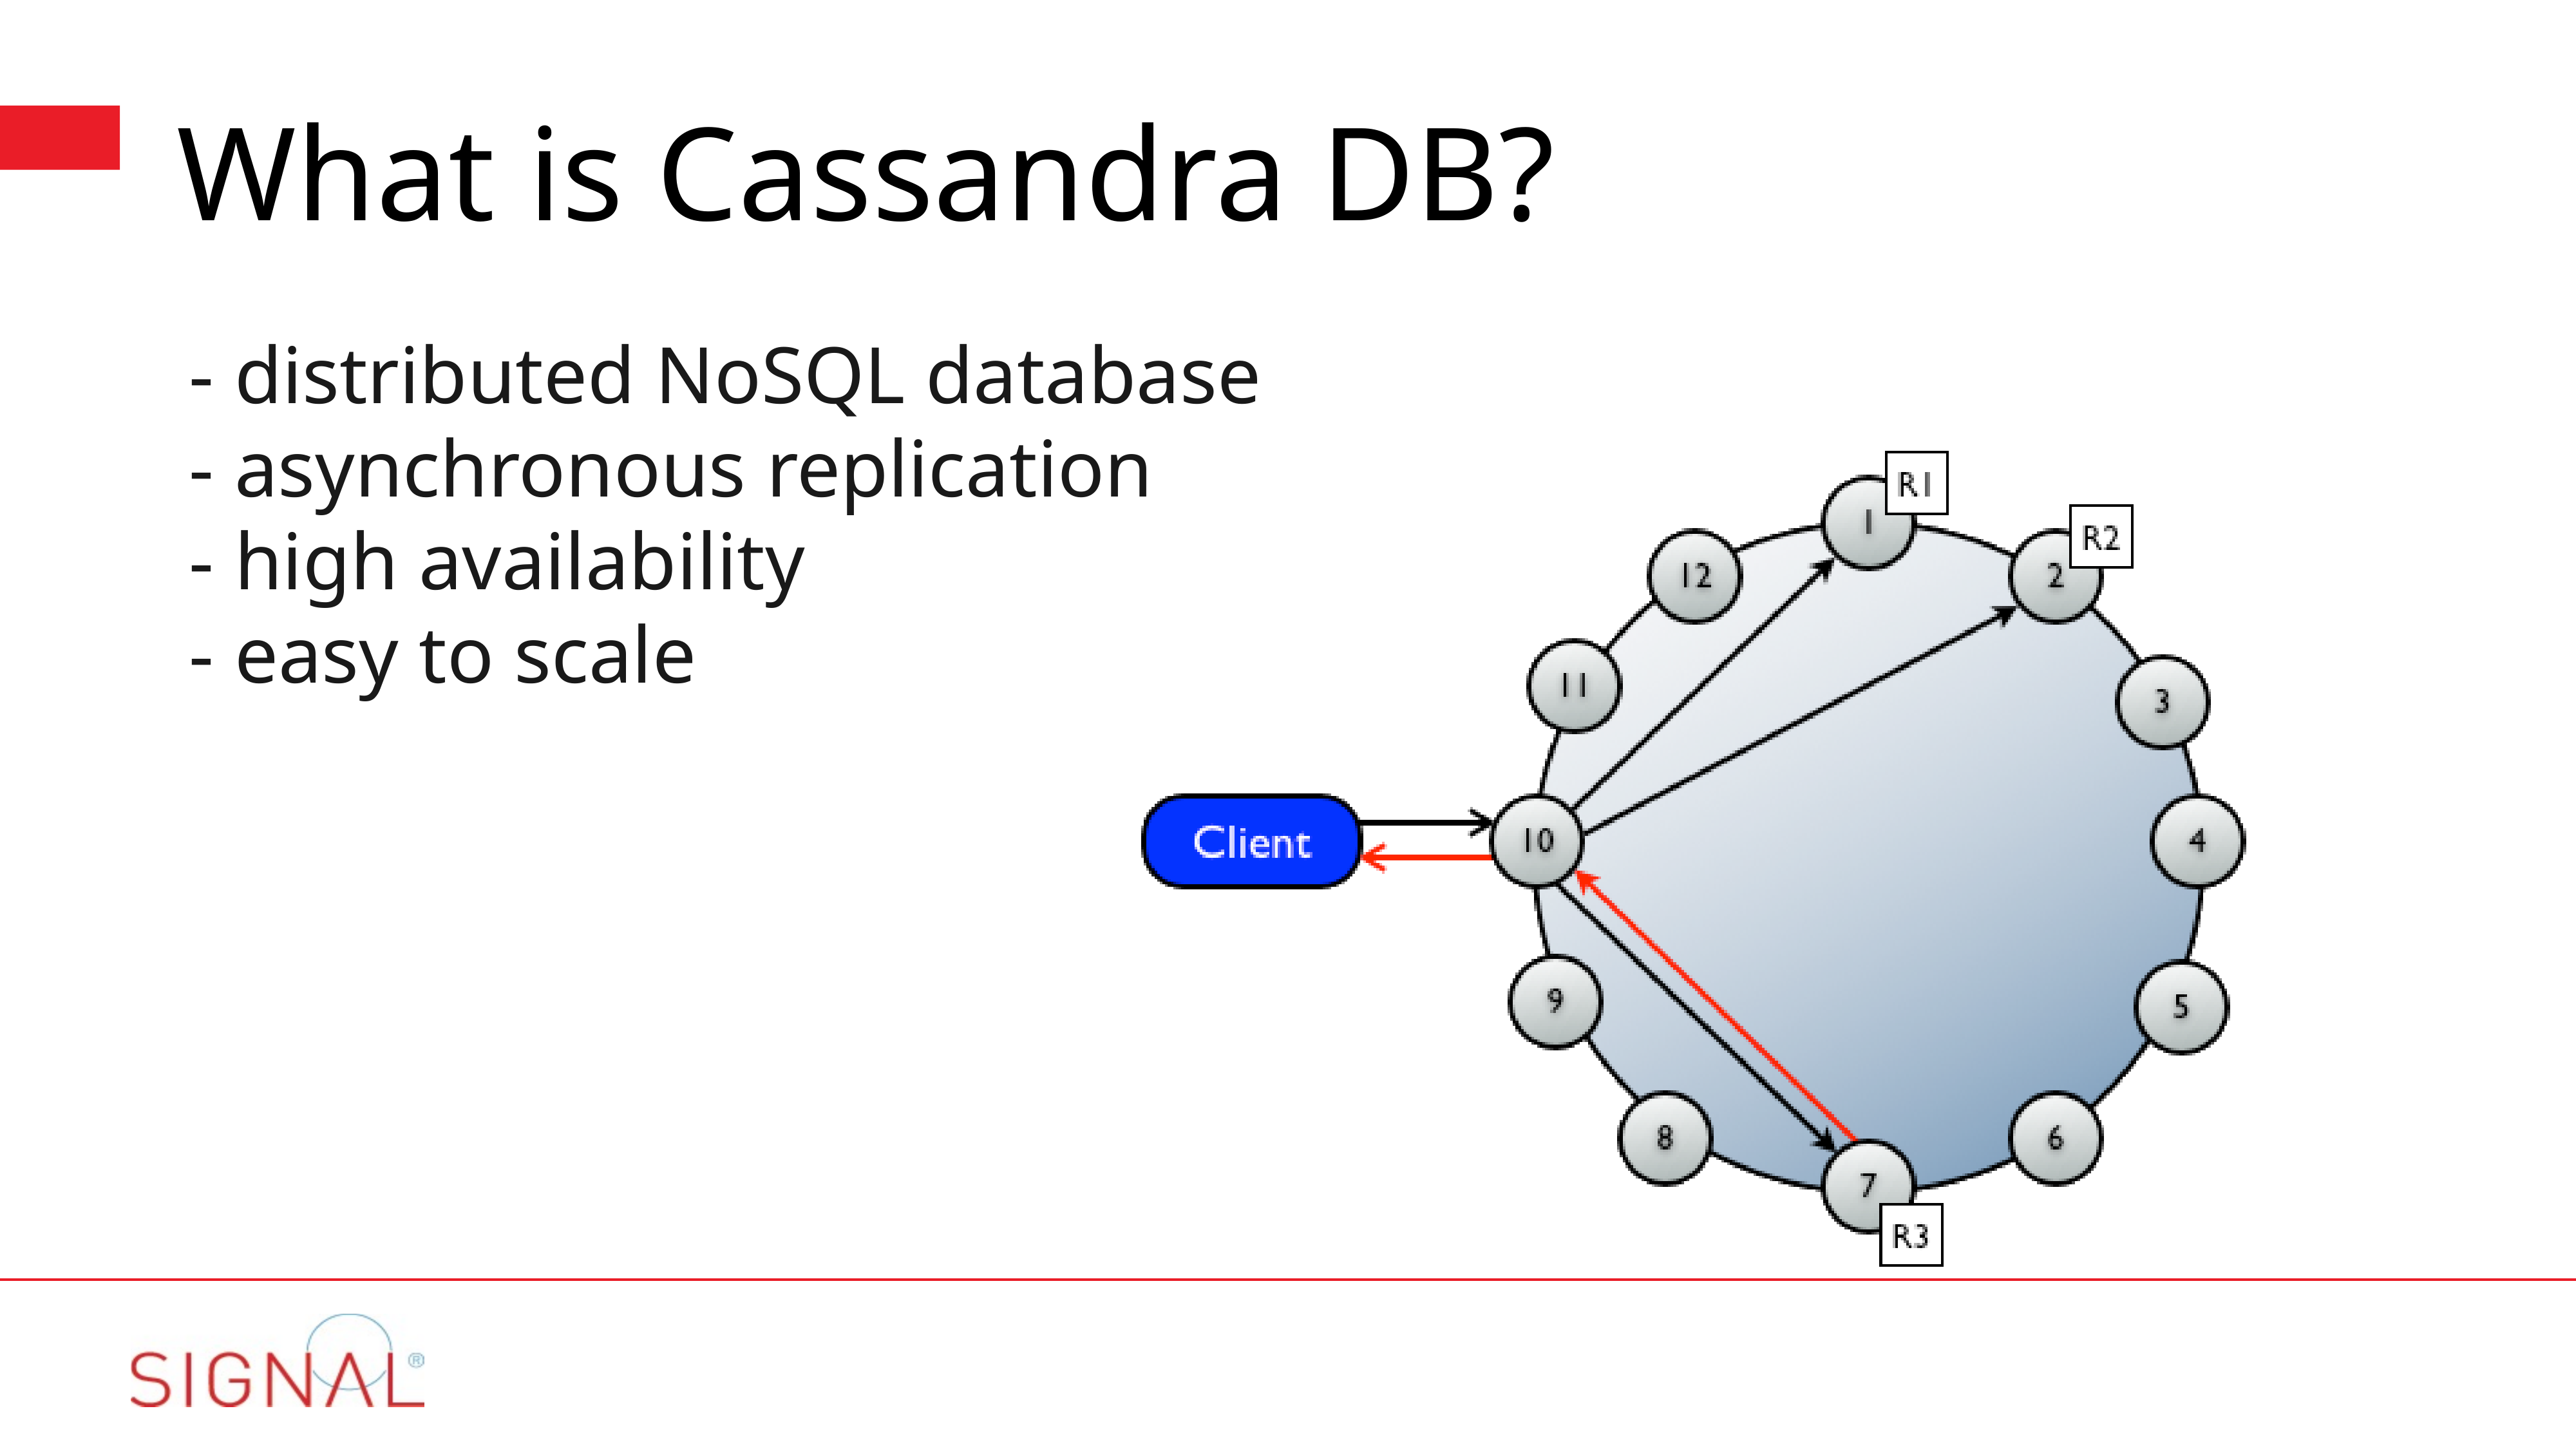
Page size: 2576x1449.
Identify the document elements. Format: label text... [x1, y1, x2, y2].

list - distributed NoSQL database - asynchronous replication - high availability - easy to scale [143, 298, 1763, 1151]
picture [131, 1314, 424, 1407]
picture [1136, 443, 2246, 1270]
title What is Cassandra DB? [150, 65, 2471, 309]
